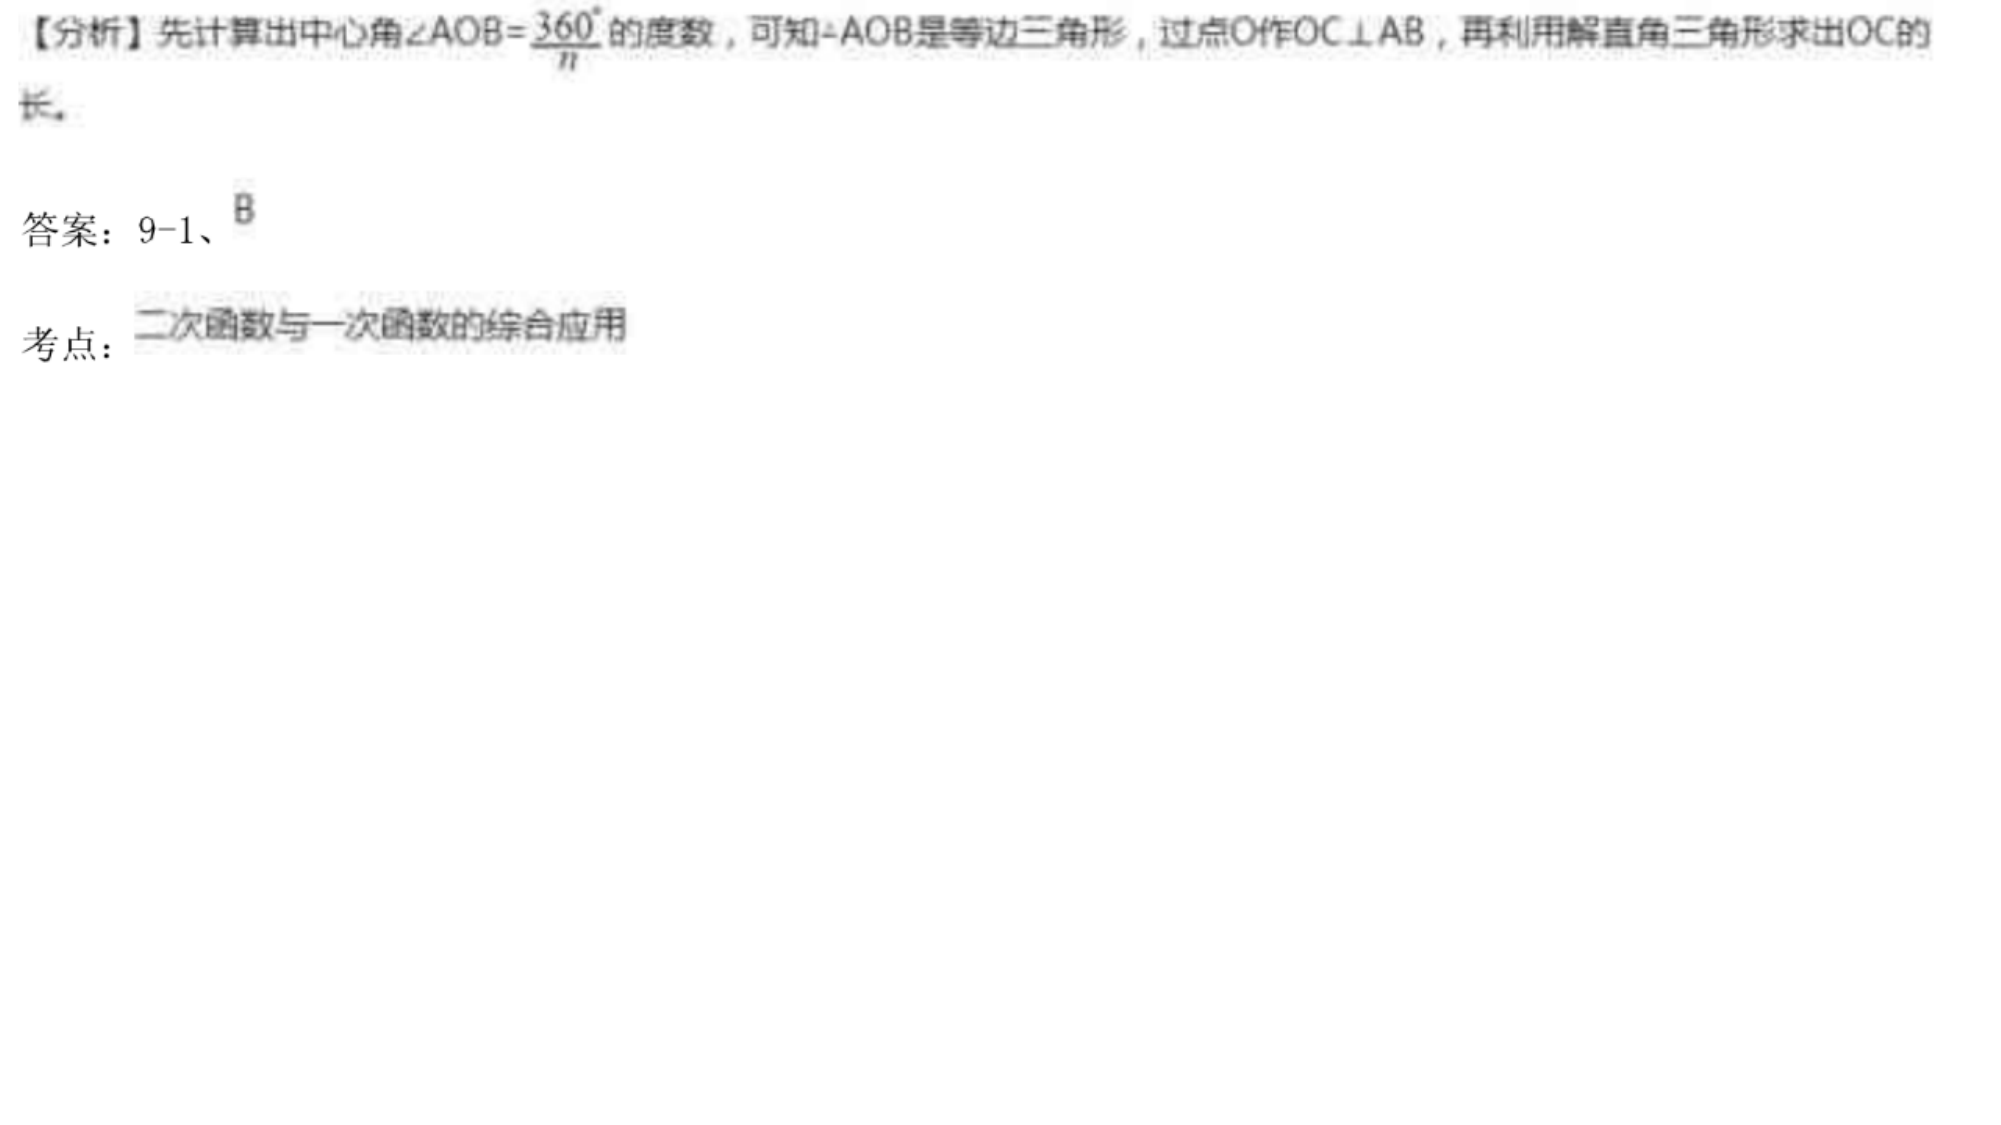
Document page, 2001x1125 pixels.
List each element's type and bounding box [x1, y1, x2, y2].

picture [0, 0, 1940, 380]
